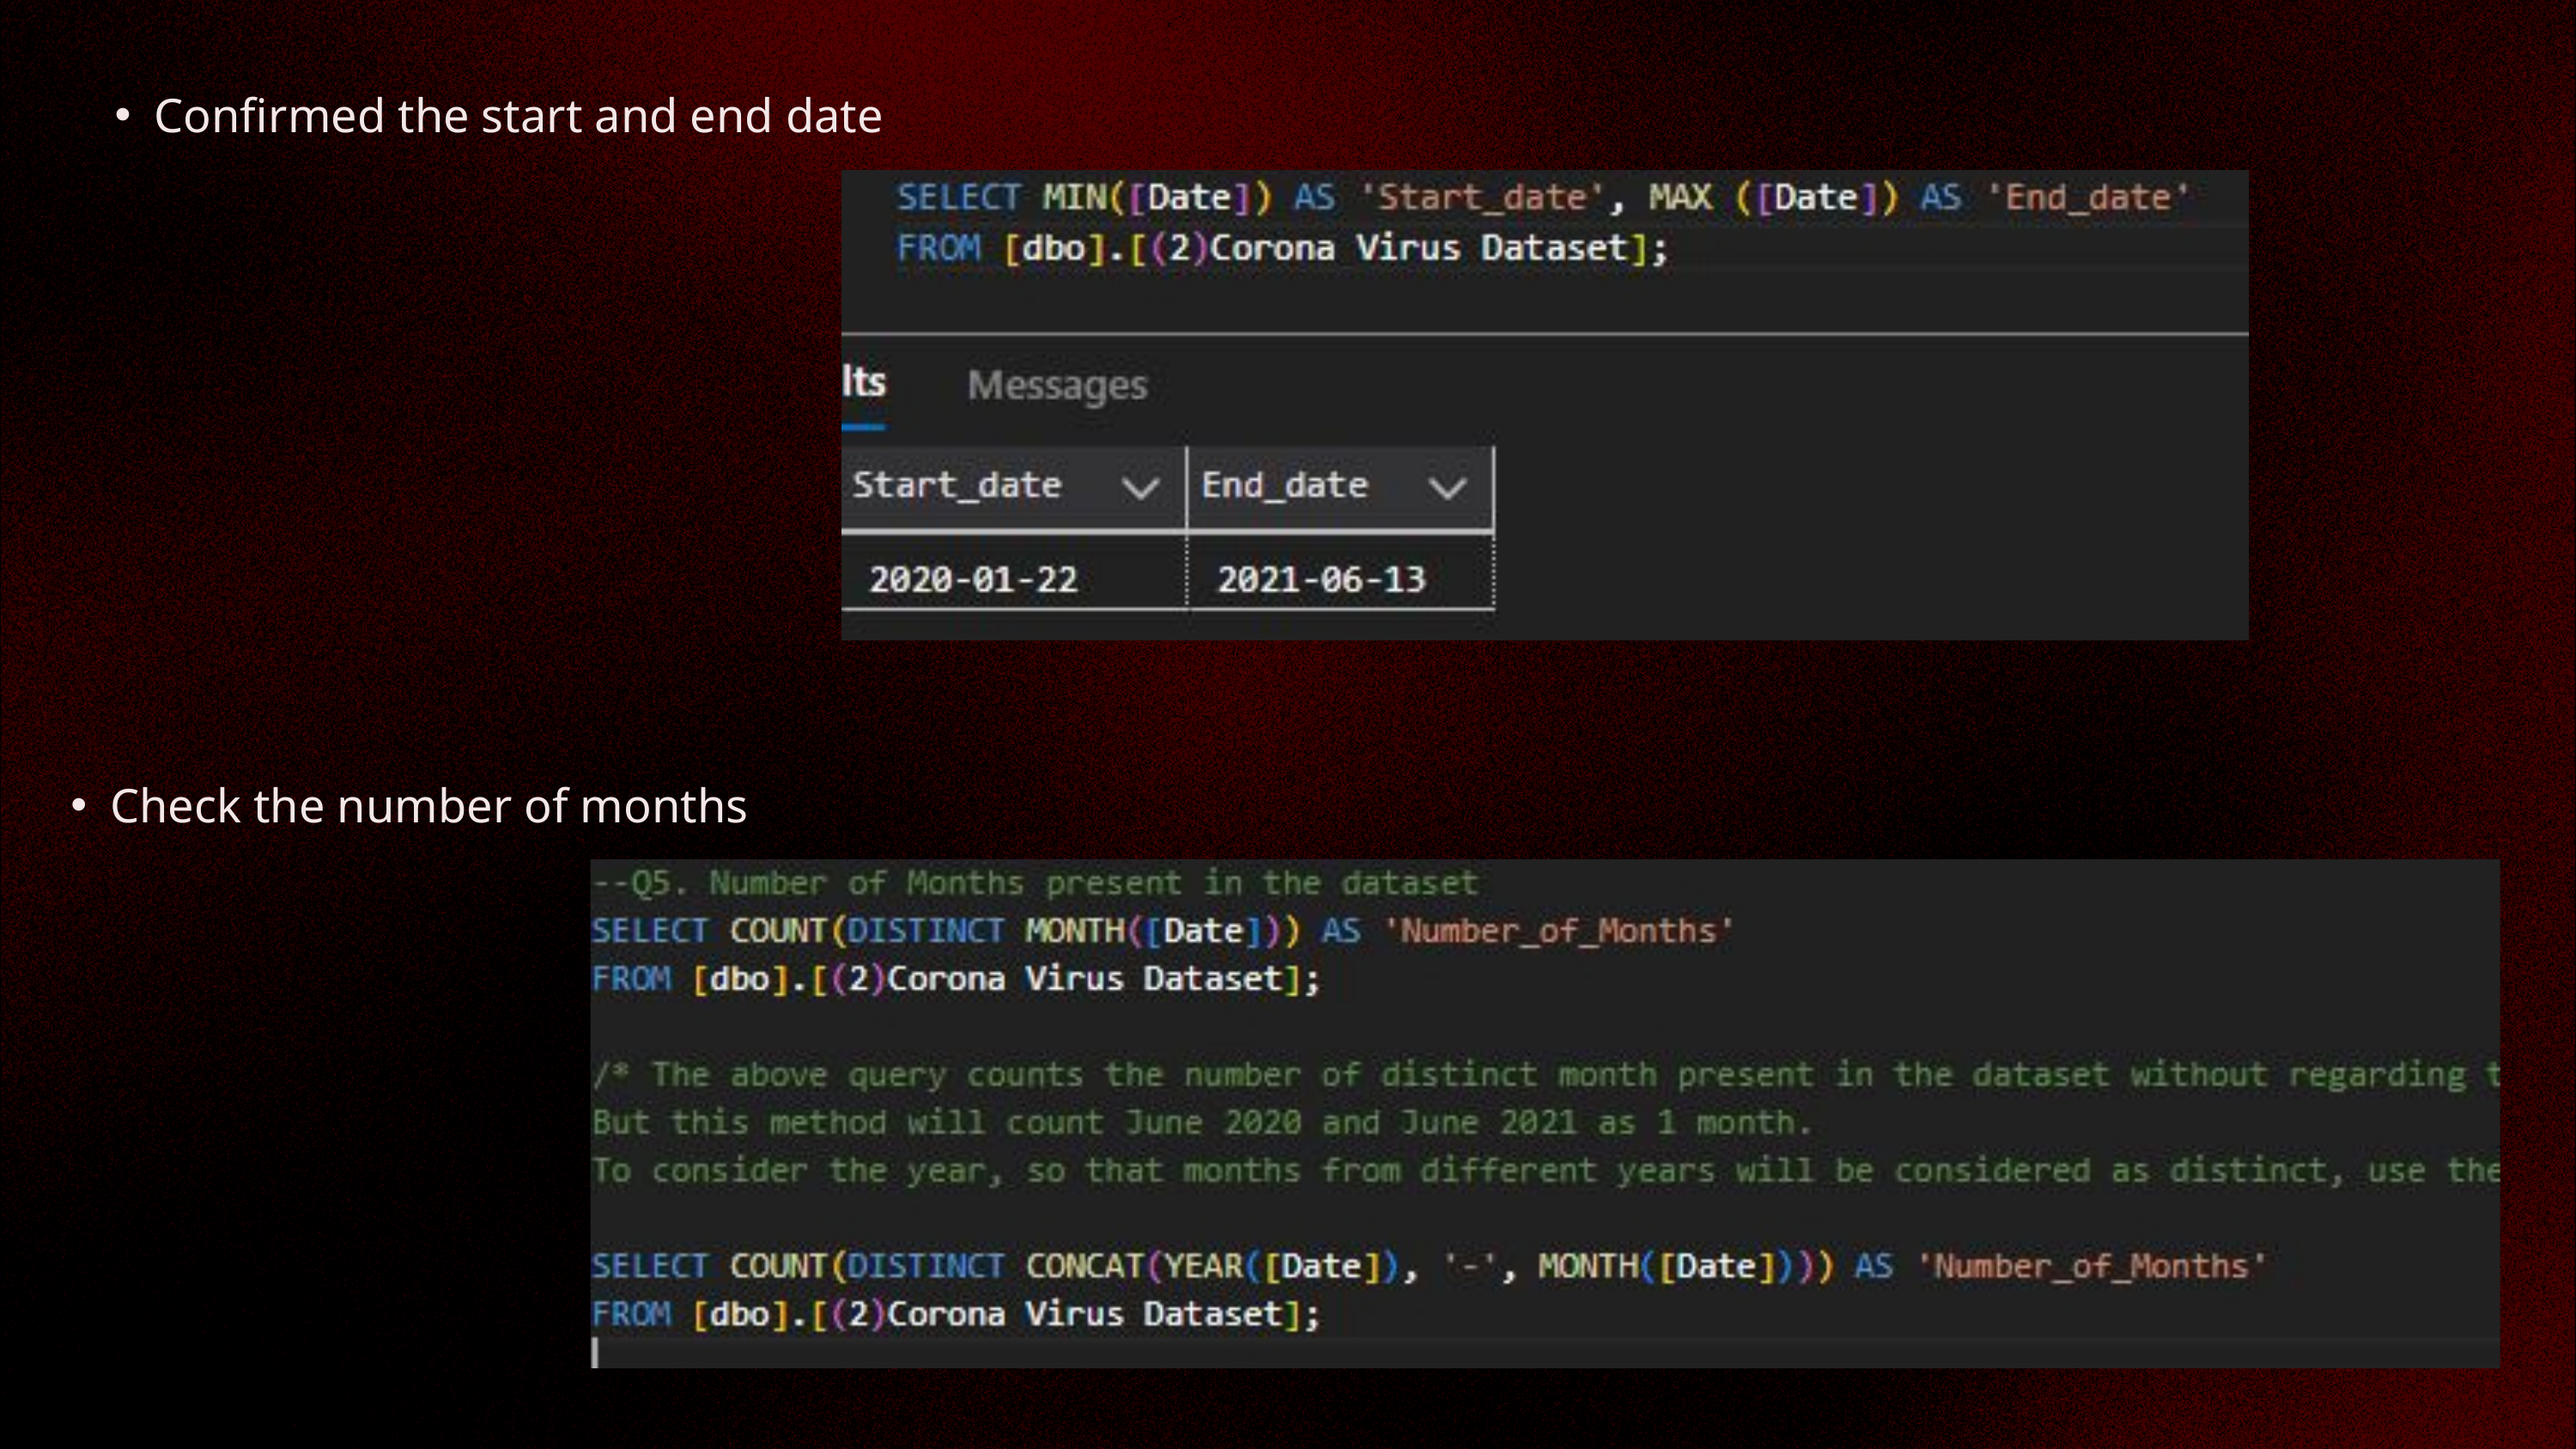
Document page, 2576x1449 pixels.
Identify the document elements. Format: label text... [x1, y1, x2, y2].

text_box Check the number of months [31, 767, 1288, 832]
text_box [841, 170, 2250, 640]
text_box [0, 0, 2576, 1449]
text_box [590, 859, 2500, 1368]
text_box Confirmed the start and end date [75, 76, 1333, 142]
